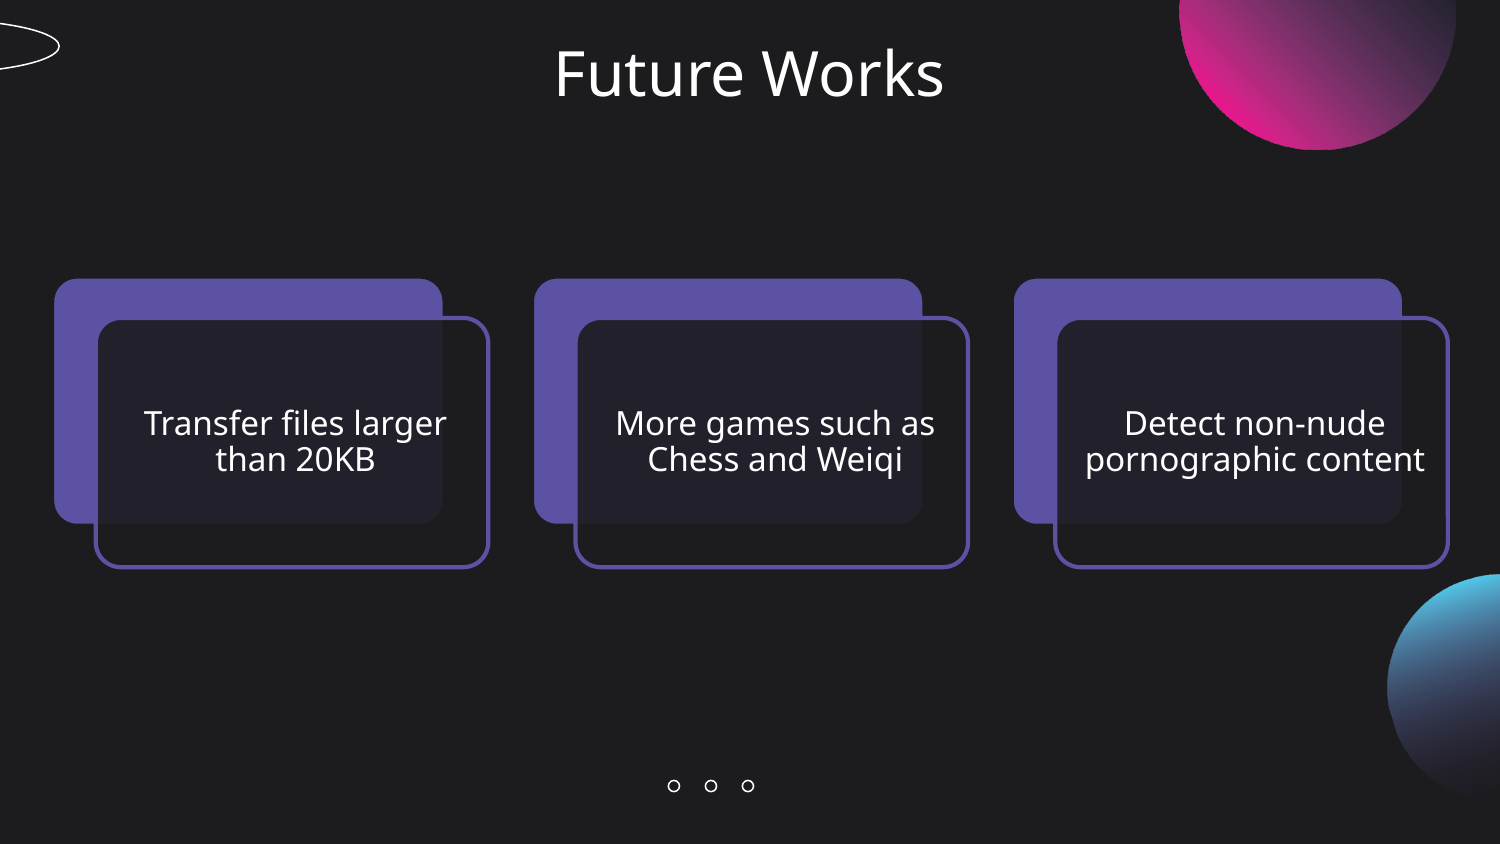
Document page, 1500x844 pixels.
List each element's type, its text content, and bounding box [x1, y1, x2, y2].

picture [1394, 569, 1500, 830]
picture [1179, 0, 1456, 150]
title Future Works [118, 19, 1382, 114]
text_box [51, 120, 1449, 724]
